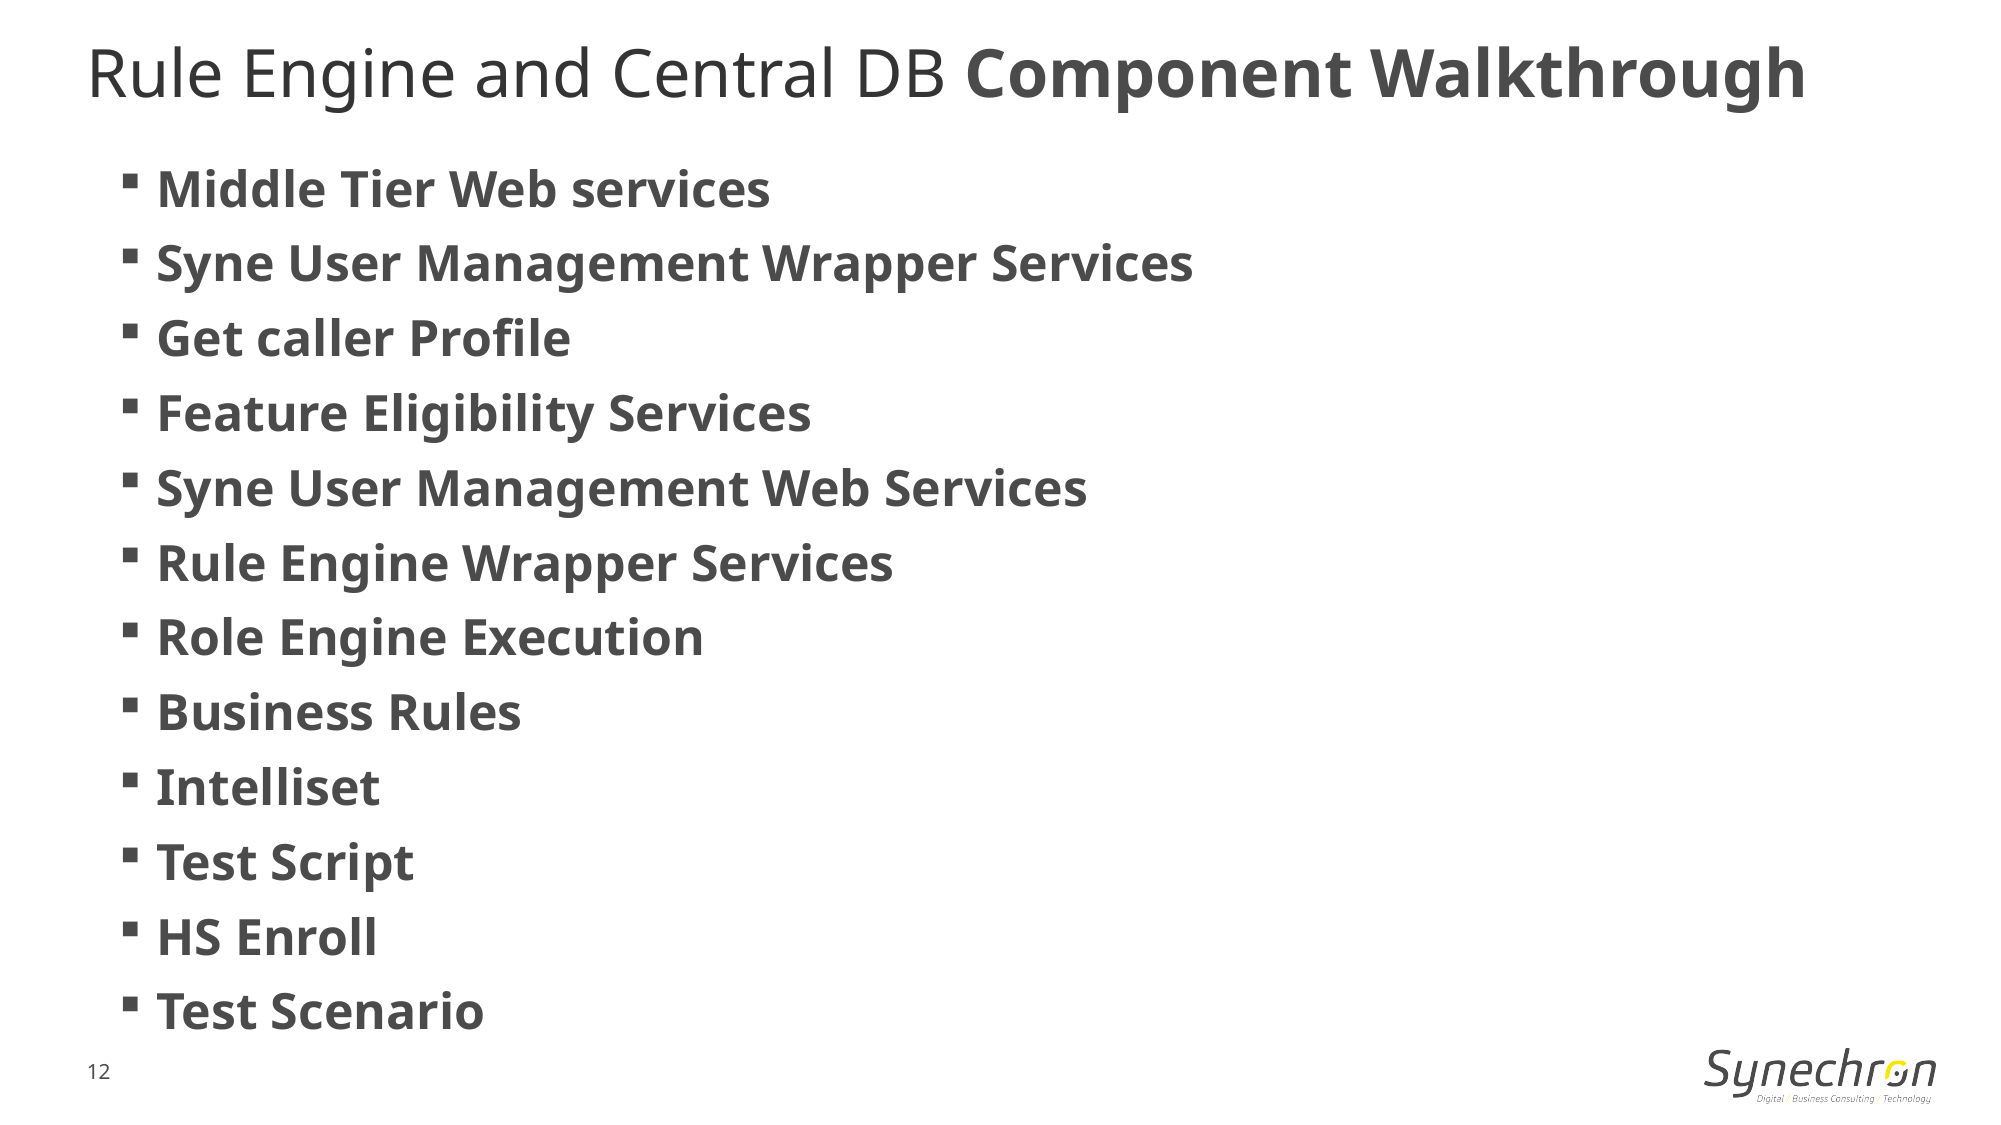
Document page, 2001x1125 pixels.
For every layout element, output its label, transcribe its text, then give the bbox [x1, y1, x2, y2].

list Middle Tier Web services Syne User Management Wrapper Services Get caller Profile Feature Eligibility Services Syne User Management Web Services Rule Engine Wrapper Services Role Engine Execution Business Rules Intelliset Test Script HS Enroll Test Scenario [104, 156, 1776, 1061]
slide_number 12 [86, 1042, 151, 1103]
list Rule Engine and Central DB Component Walkthrough [86, 32, 1942, 102]
picture [1704, 1048, 1936, 1104]
